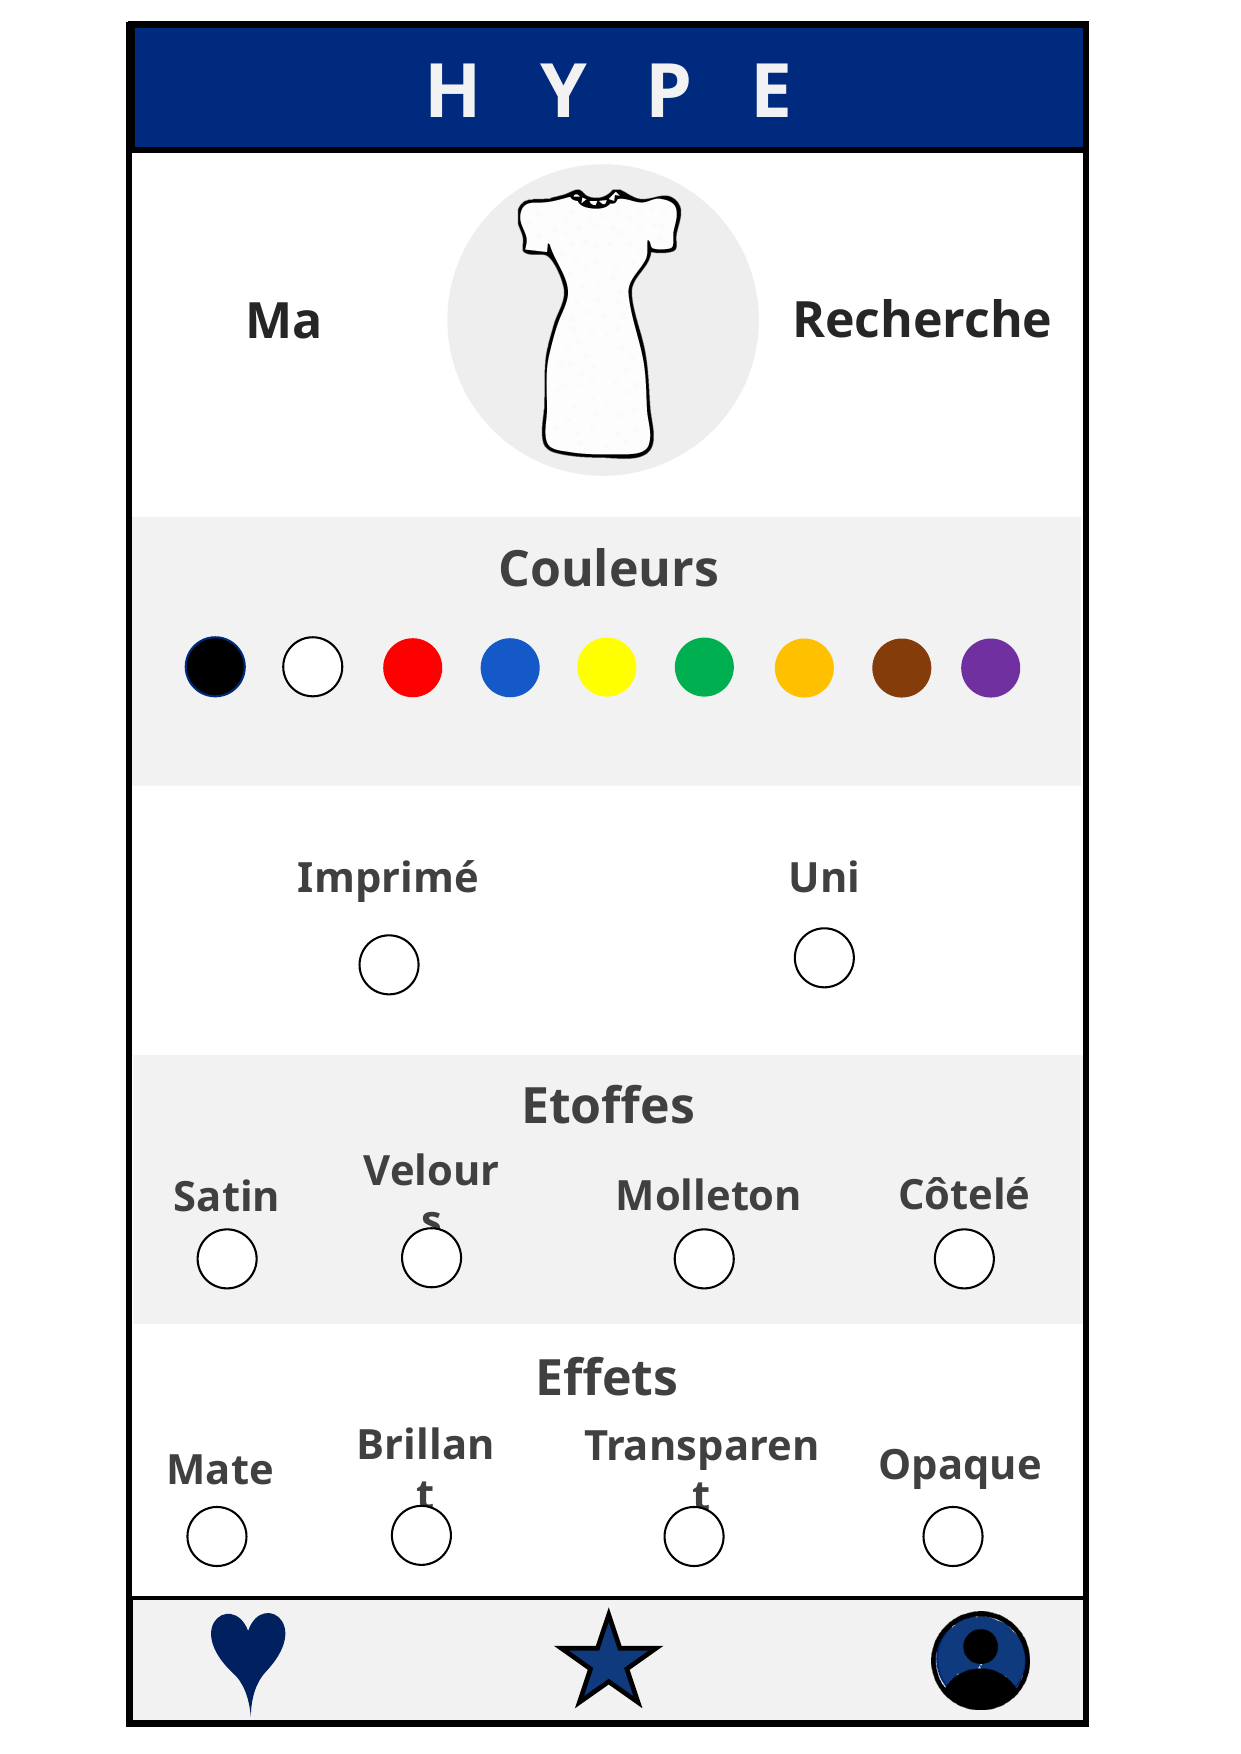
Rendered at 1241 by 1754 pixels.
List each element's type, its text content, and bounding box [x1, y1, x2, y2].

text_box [447, 164, 759, 476]
text_box Recherche [777, 280, 1068, 356]
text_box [211, 1612, 286, 1687]
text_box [931, 1611, 1030, 1710]
text_box Ma [231, 281, 339, 357]
text_box [128, 24, 1087, 1724]
